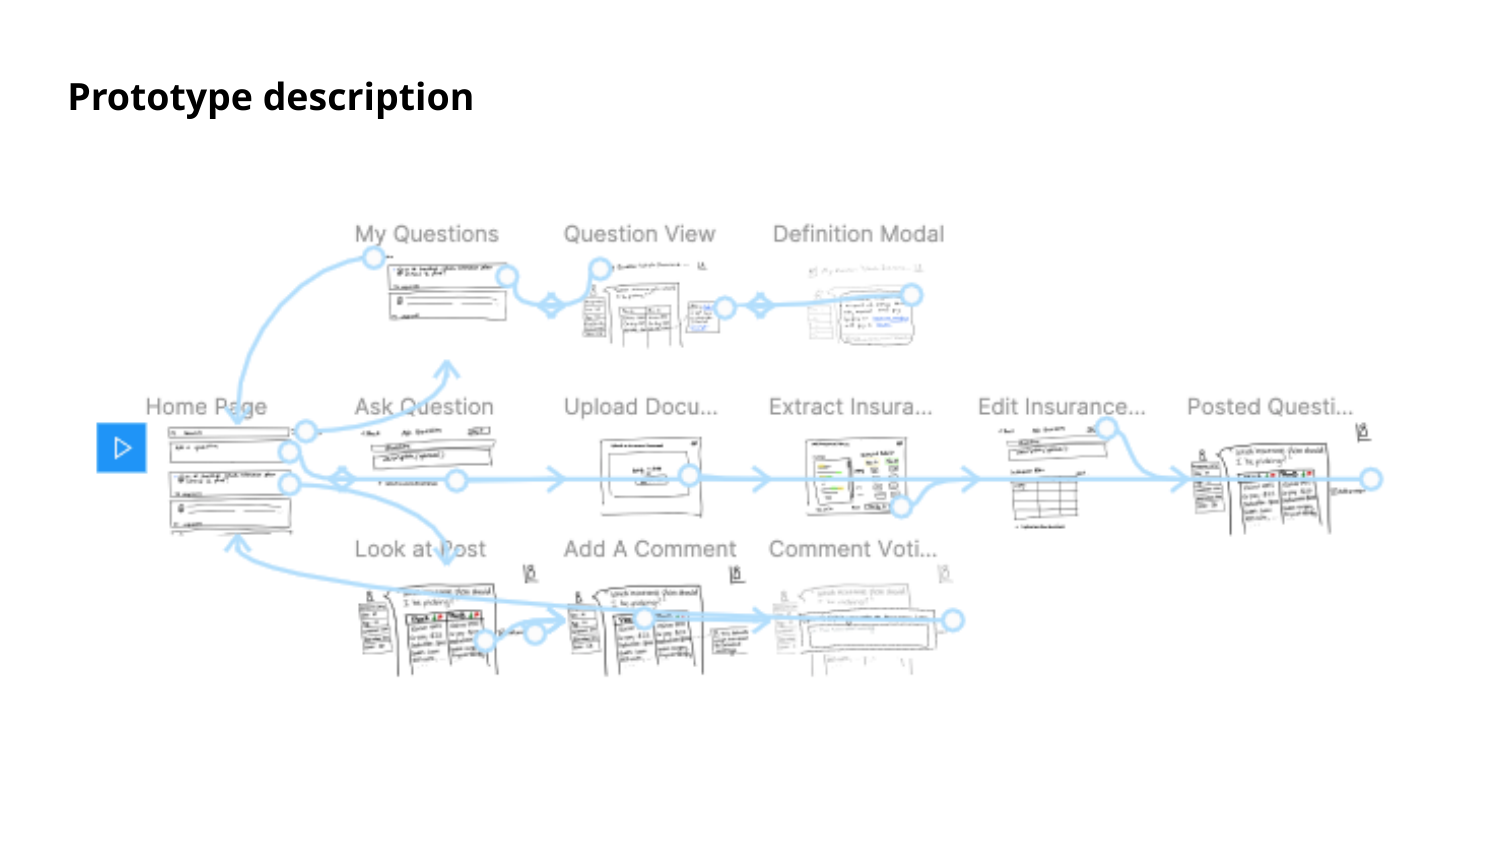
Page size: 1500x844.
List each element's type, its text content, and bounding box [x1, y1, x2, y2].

picture [89, 163, 1425, 728]
text_box Prototype description [52, 58, 795, 145]
